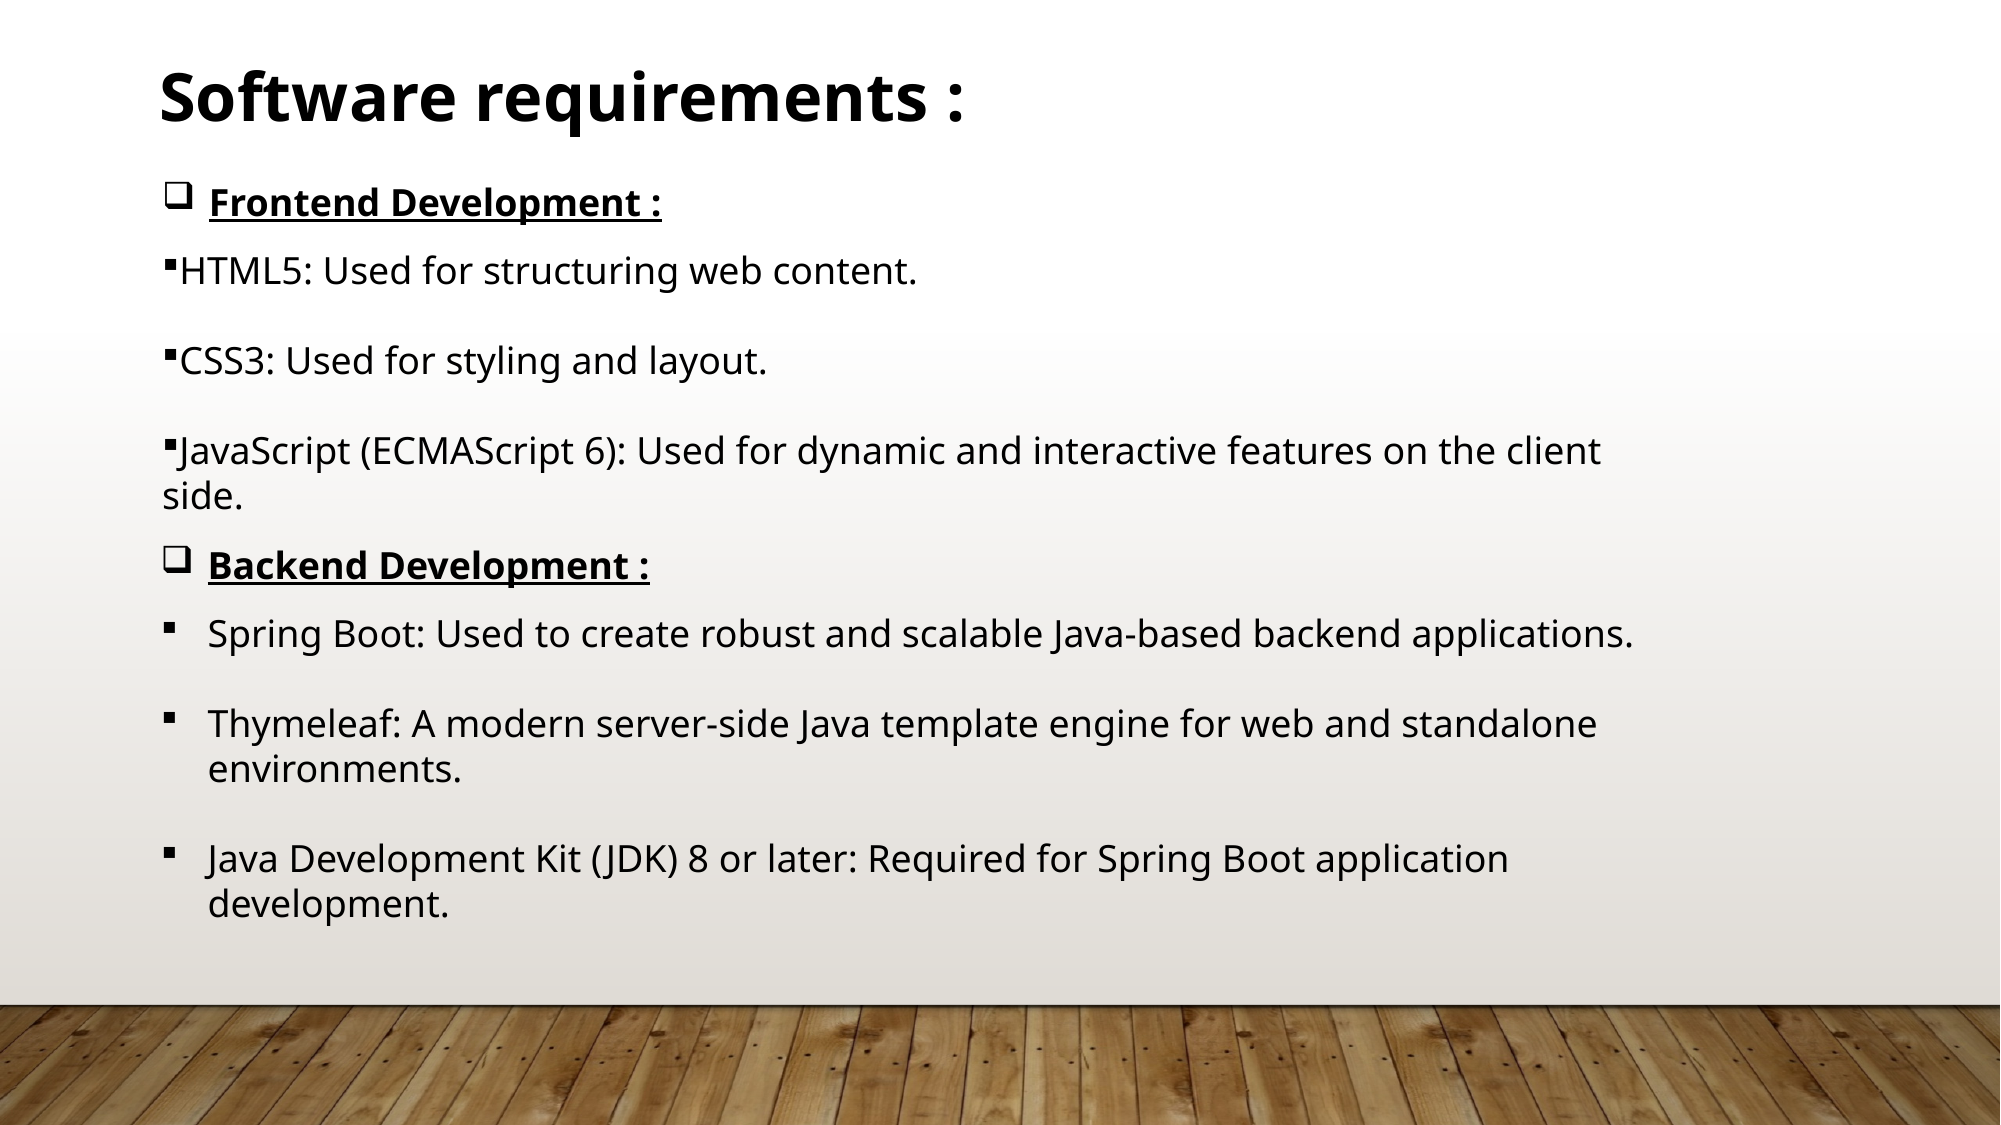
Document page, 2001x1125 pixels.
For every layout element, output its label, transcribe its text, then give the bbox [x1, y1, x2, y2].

text_box Spring Boot: Used to create robust and scalable Java-based backend applications. Thymeleaf: A modern server-side Java template engine for web and standalone environments. Java Development Kit (JDK) 8 or later: Required for Spring Boot application development. [145, 603, 1681, 933]
text_box HTML5: Used for structuring web content. CSS3: Used for styling and layout. JavaScript (ECMAScript 6): Used for dynamic and interactive features on the client side. [147, 239, 1659, 525]
text_box Frontend Development : [147, 171, 1149, 231]
picture [0, 1005, 2000, 1125]
text_box Backend Development : [145, 534, 1147, 595]
text_box Software requirements : [144, 47, 1146, 143]
